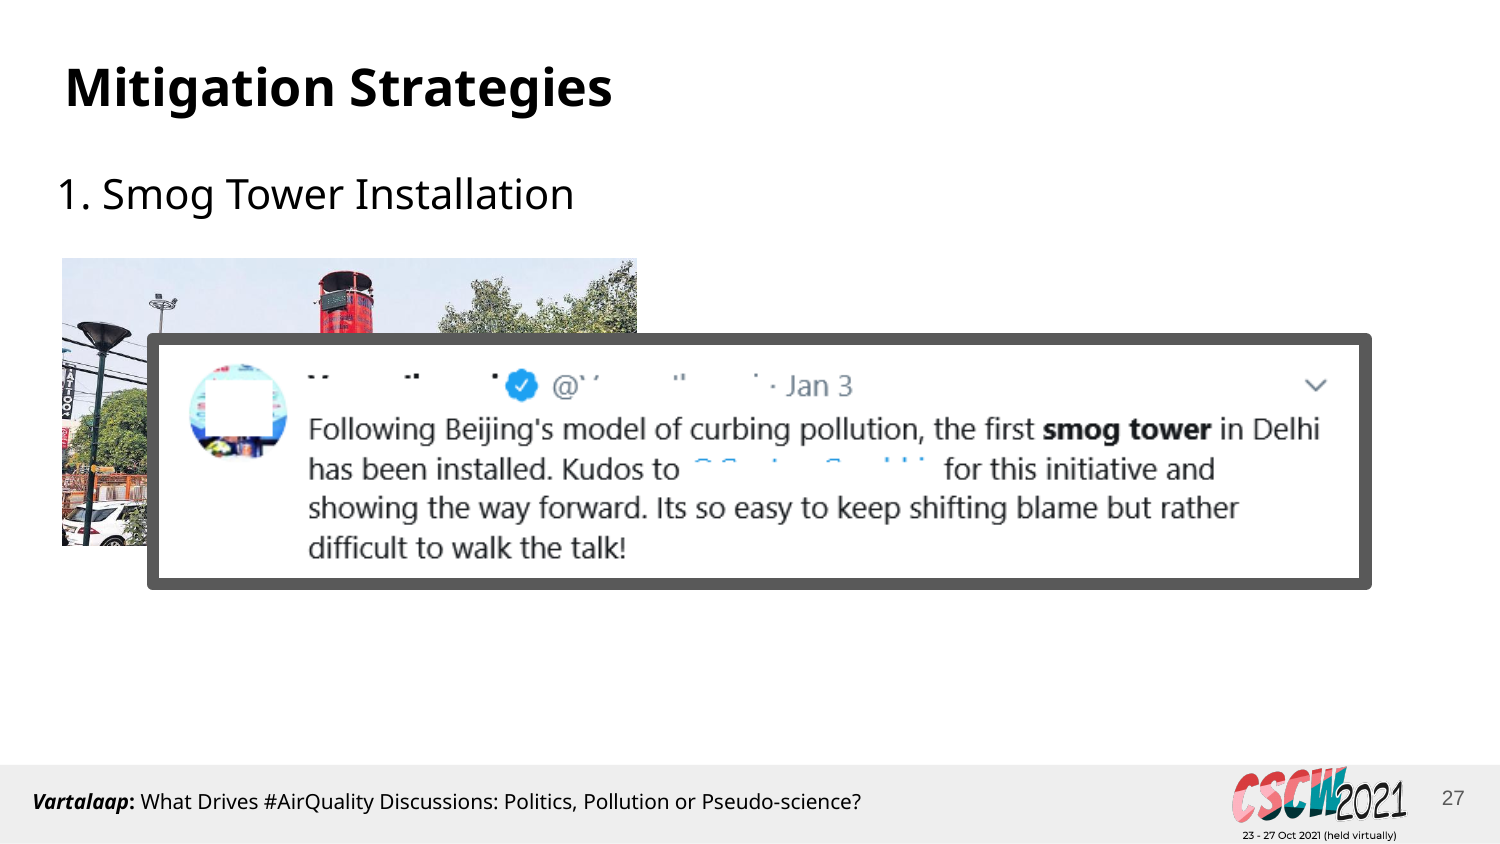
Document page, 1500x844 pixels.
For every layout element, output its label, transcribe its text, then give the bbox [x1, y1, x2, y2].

text_box Vartalaap: What Drives #AirQuality Discussions: Politics, Pollution or Pseudo-science? [17, 773, 974, 844]
picture [61, 258, 1360, 579]
text_box [0, 764, 1229, 844]
text_box Mitigation Strategies [49, 39, 1447, 132]
slide_number ‹#› [1410, 764, 1480, 830]
text_box [1414, 764, 1500, 844]
text_box 1. Smog Tower Installation [41, 152, 596, 233]
picture [1230, 764, 1410, 844]
